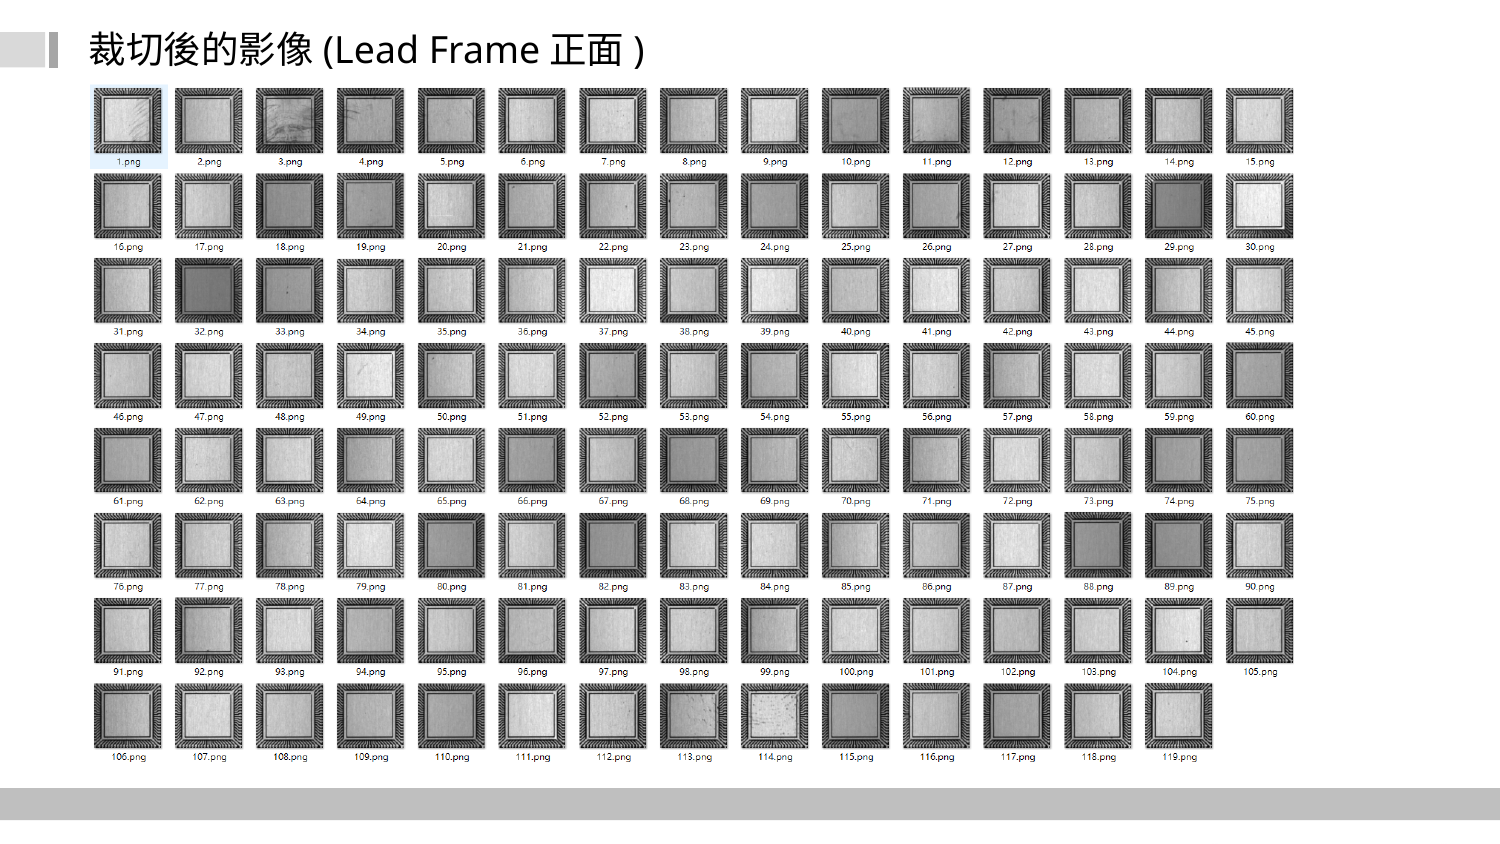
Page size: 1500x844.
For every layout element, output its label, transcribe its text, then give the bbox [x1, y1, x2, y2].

picture [0, 0, 1500, 764]
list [88, 79, 1294, 767]
title 裁切後的影像(Lead Frame正面) [73, 20, 1199, 80]
